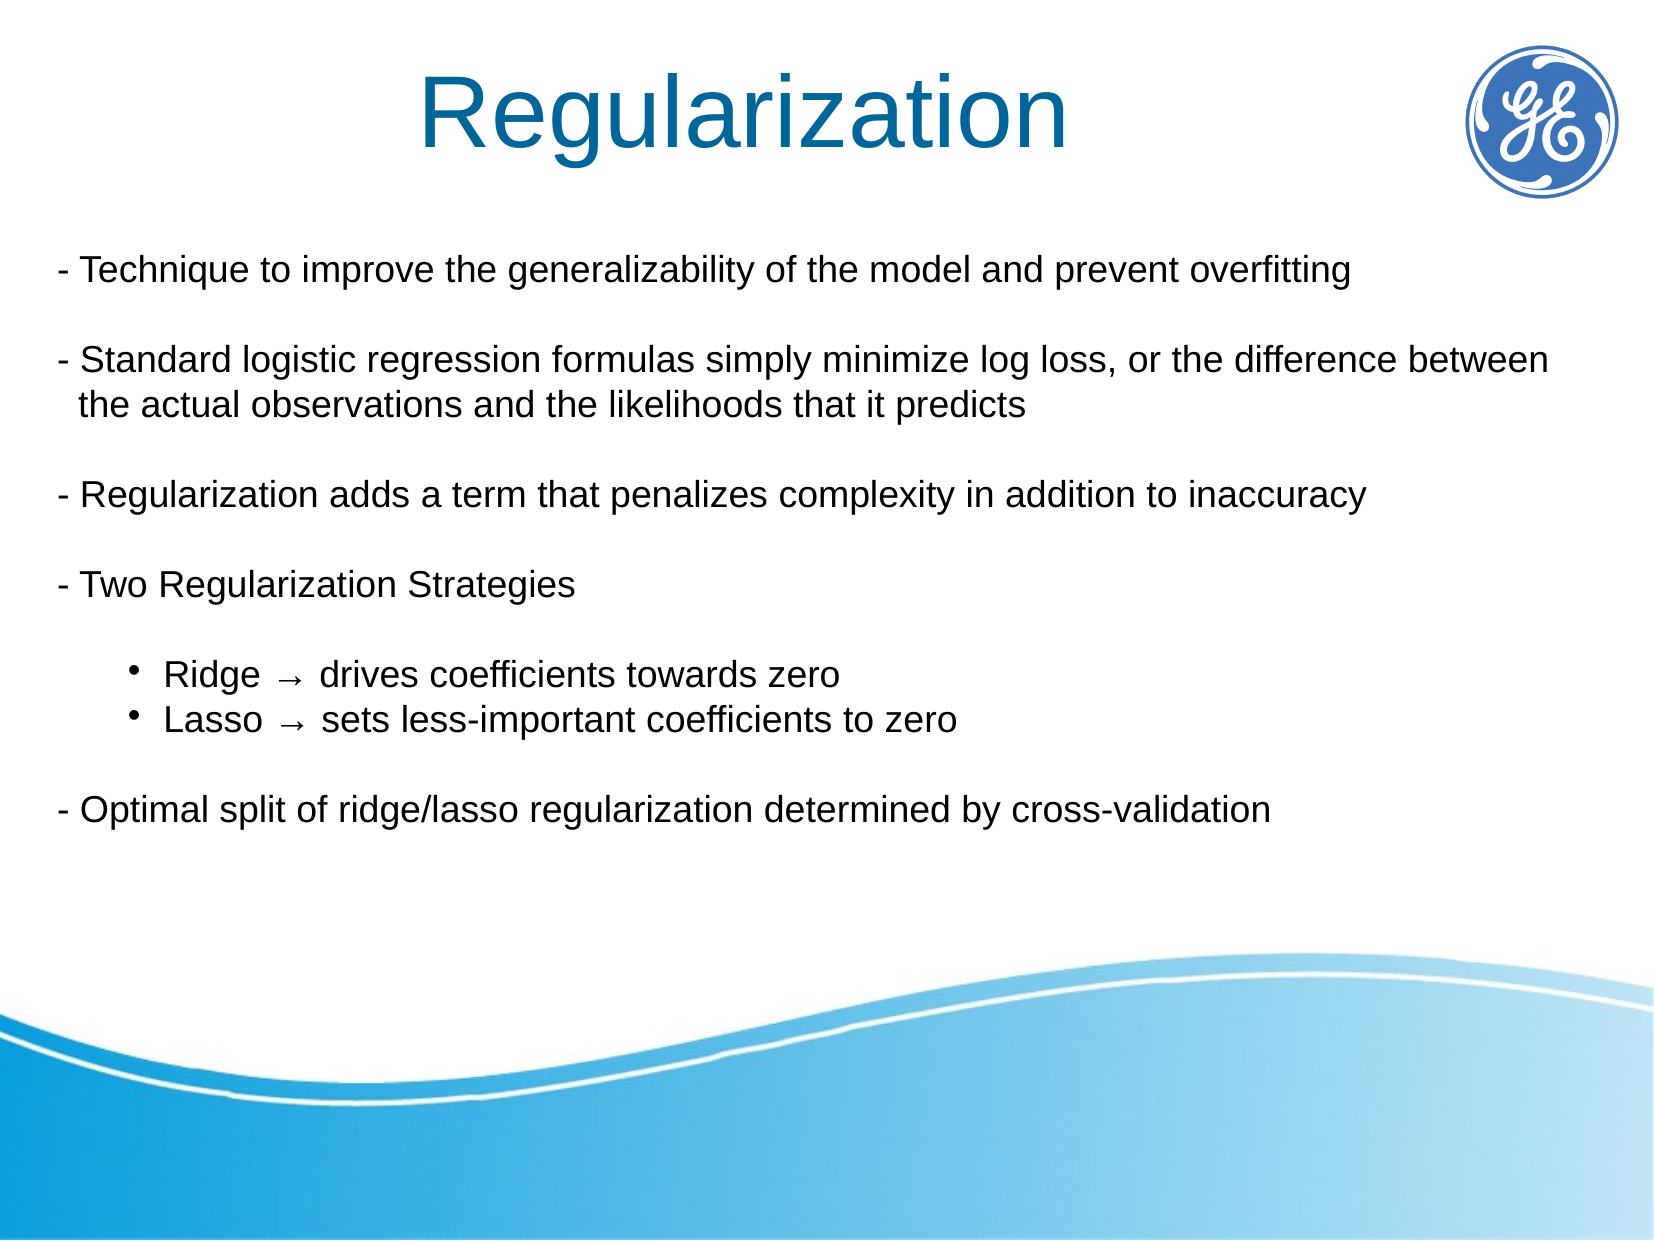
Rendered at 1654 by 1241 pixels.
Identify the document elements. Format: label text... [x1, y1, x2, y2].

picture [0, 952, 1654, 1240]
picture [1464, 44, 1620, 200]
text_box Regularization [0, 2, 1488, 210]
text_box - Technique to improve the generalizability of the model and prevent overfitting - Standard logistic regression formulas simply minimize log loss, or the difference between the actual observations and the likelihoods that it predicts - Regularization adds a term that penalizes complexity in addition to inaccuracy - Two Regularization Strategies Ridge → drives coefficients towards zero Lasso → sets less-important coefficients to zero - Optimal split of ridge/lasso regularization determined by cross-validation [42, 237, 1603, 798]
